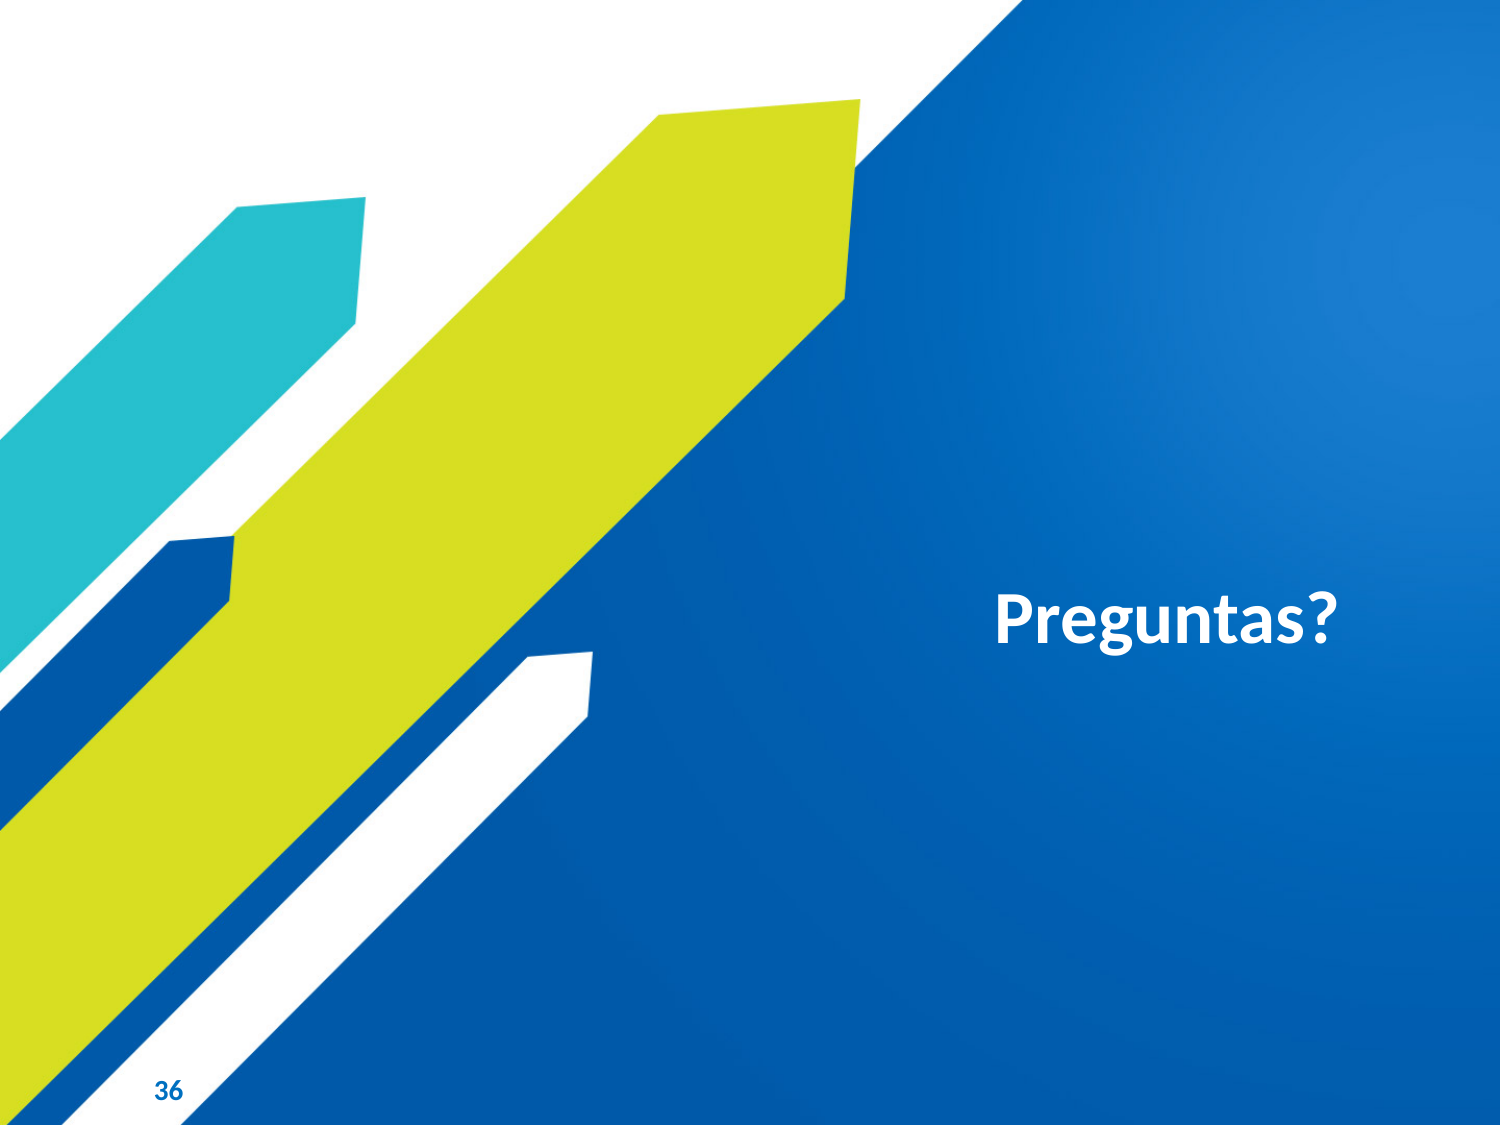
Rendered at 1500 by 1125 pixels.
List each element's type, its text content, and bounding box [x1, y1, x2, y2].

picture [0, 0, 1500, 1125]
slide_number 36 [0, 1059, 338, 1119]
title Preguntas? [598, 276, 1356, 668]
